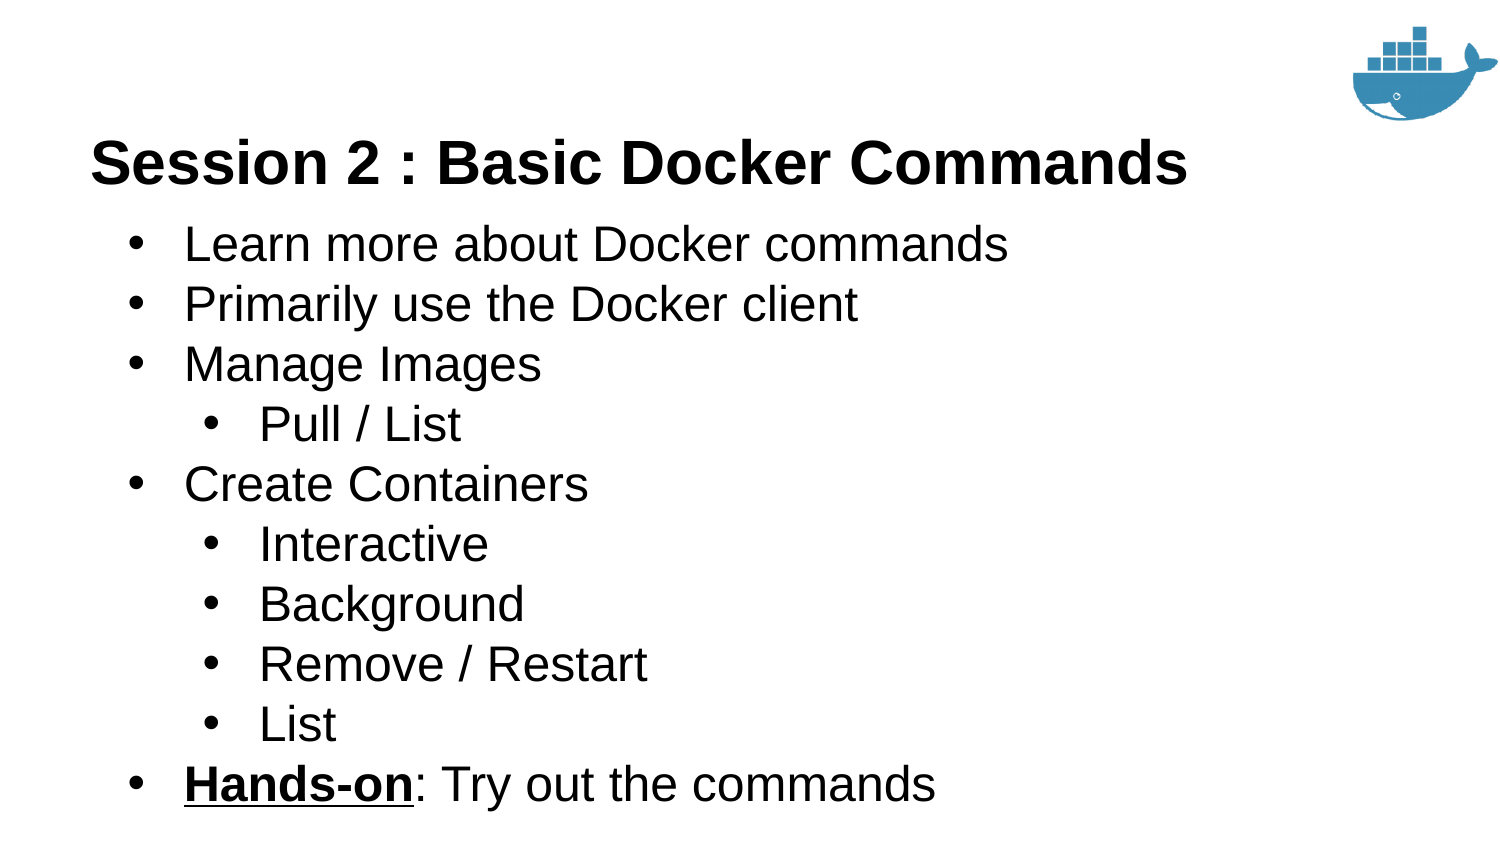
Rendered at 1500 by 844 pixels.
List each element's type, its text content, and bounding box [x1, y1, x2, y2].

picture [1351, 0, 1500, 149]
title Session 2 : Basic Docker Commands [75, 71, 1425, 196]
list Learn more about Docker commands Primarily use the Docker client Manage Images Pull / List Create Containers Interactive Background Remove / Restart List Hands-on: Try out the commands [75, 196, 1425, 808]
